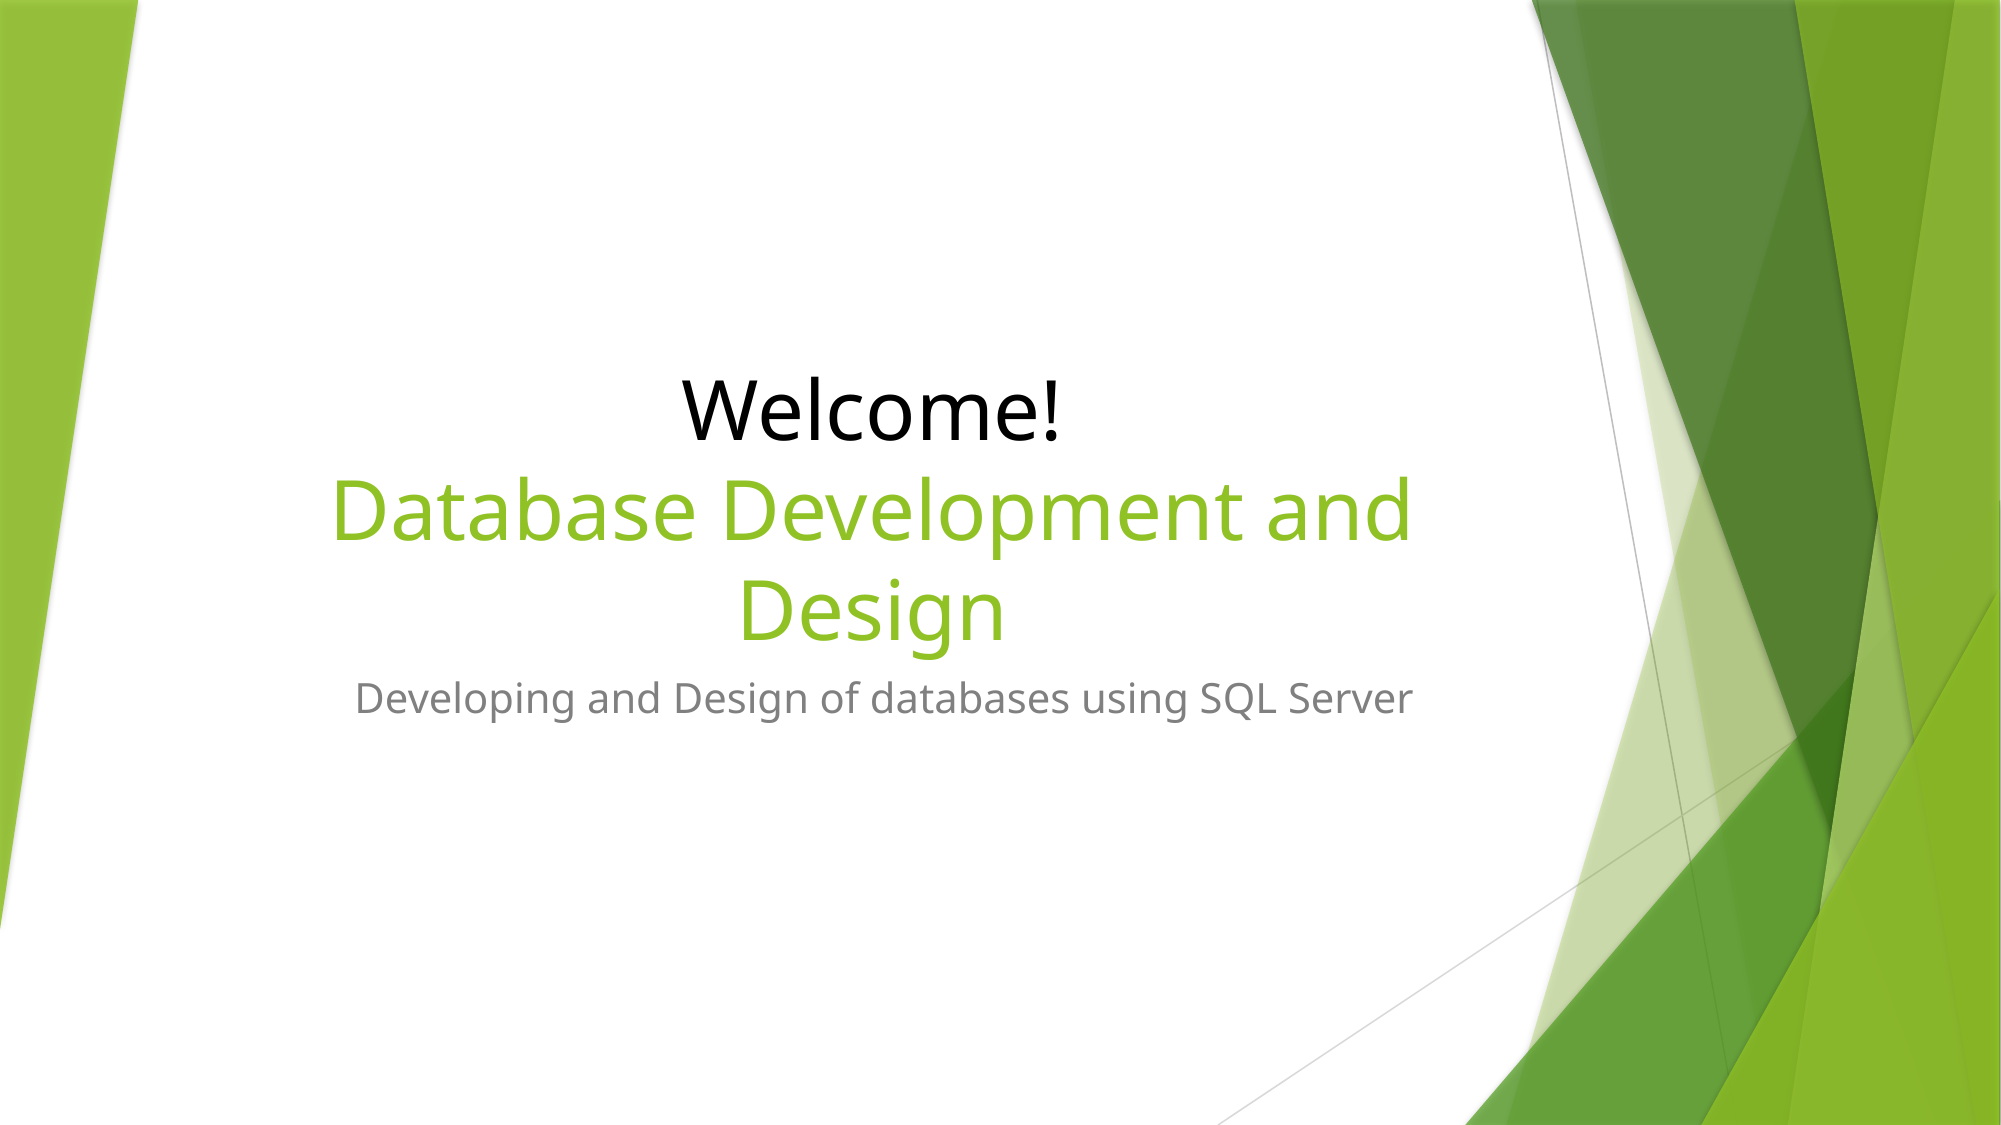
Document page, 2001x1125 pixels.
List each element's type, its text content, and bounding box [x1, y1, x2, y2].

subtitle Developing and Design of databases using SQL Server [247, 664, 1522, 755]
title Welcome! Database Development and Design [175, 435, 1570, 665]
